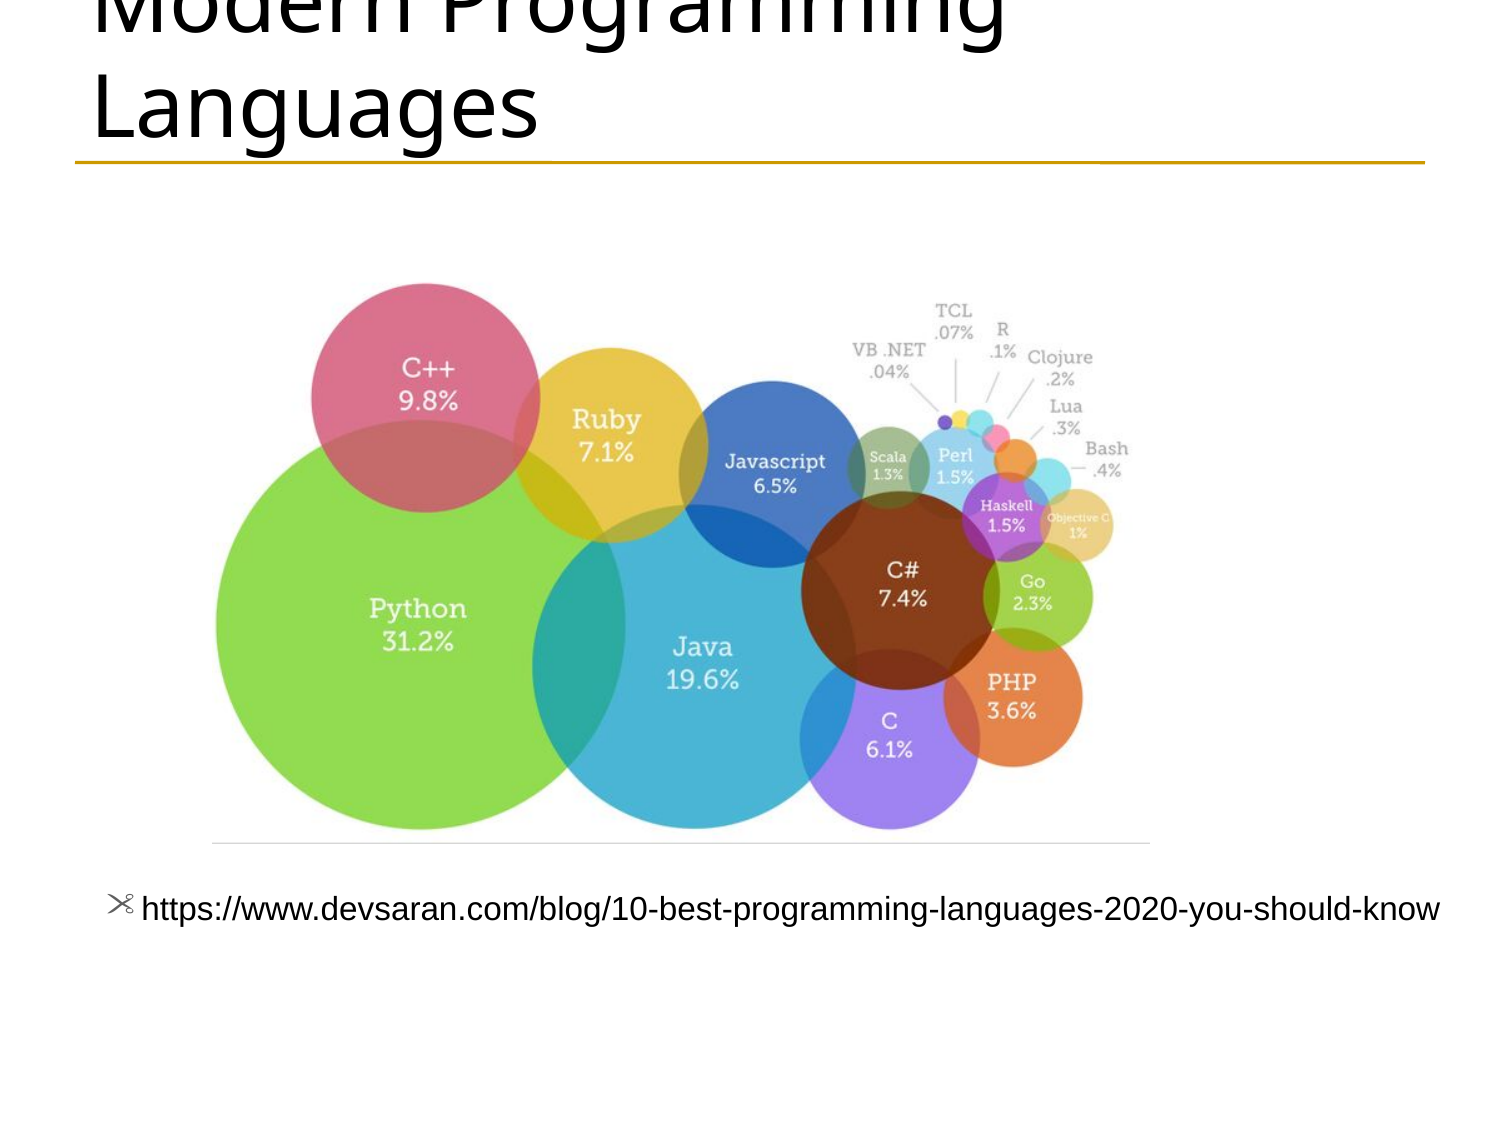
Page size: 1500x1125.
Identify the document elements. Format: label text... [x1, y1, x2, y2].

text_box https://www.devsaran.com/blog/10-best-programming-languages-2020-you-should-know [80, 884, 1468, 945]
picture [212, 263, 1151, 844]
title Modern Programming Languages [74, 32, 1426, 163]
